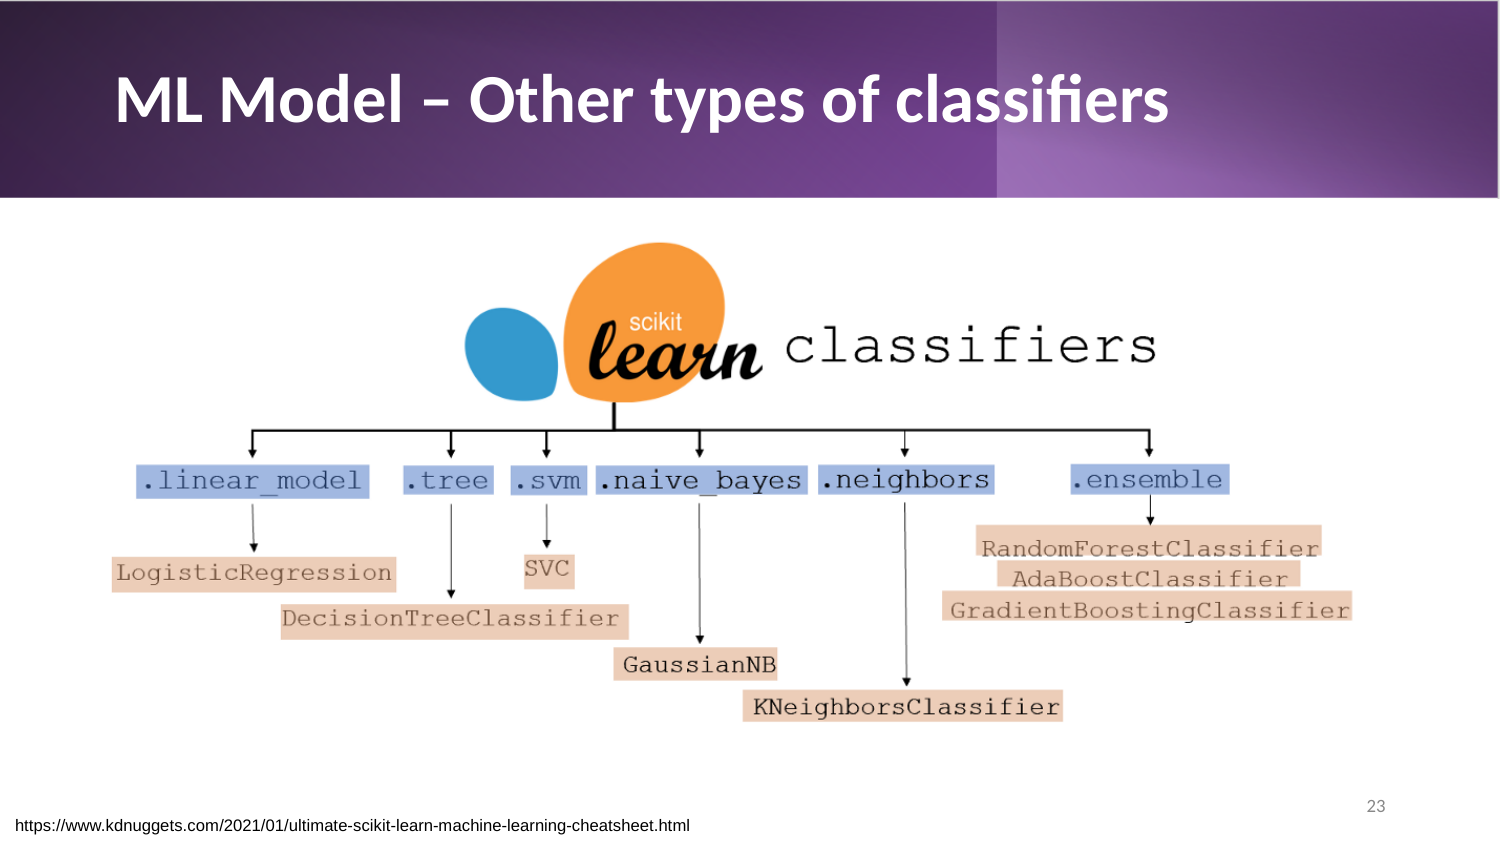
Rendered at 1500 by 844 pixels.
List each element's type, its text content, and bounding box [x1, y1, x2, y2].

slide_number 23 [1059, 782, 1397, 827]
text_box https://www.kdnuggets.com/2021/01/ultimate-scikit-learn-machine-learning-cheatsheet.html [0, 807, 750, 843]
picture [94, 228, 1406, 748]
picture [0, 0, 1500, 199]
